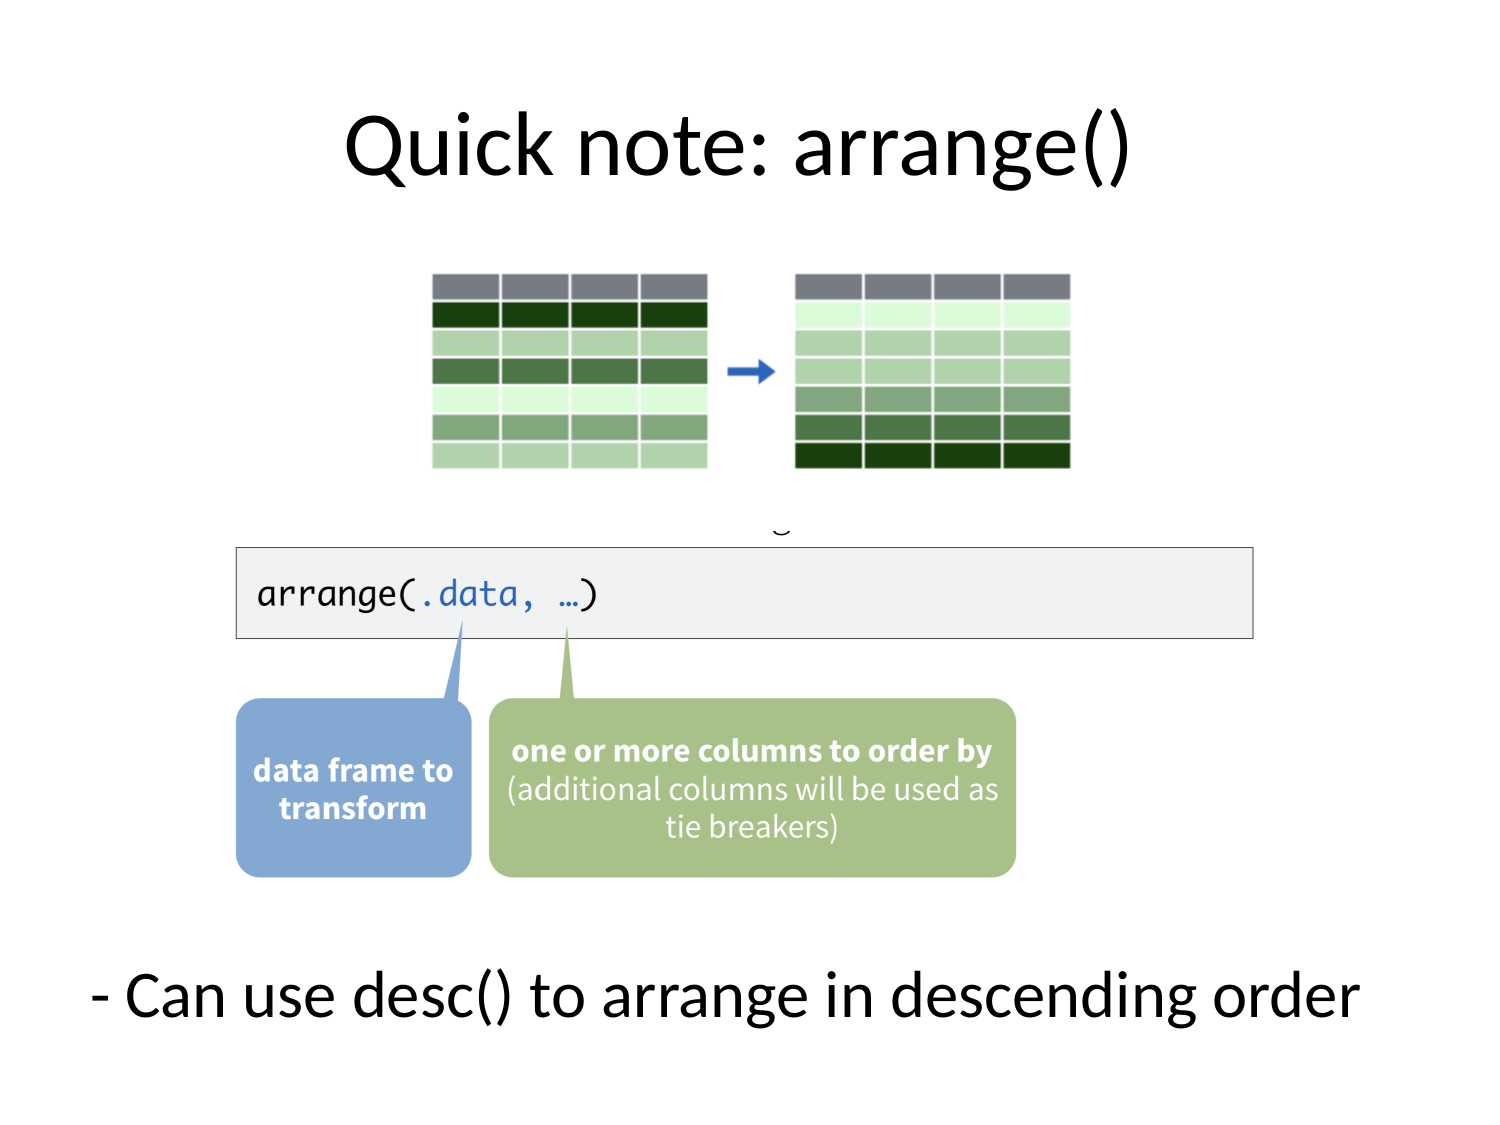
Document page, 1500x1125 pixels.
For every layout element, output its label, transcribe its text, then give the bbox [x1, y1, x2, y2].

list - Can use desc() to arrange in descending order [75, 943, 1425, 1080]
title Quick note: arrange() [75, 45, 1425, 233]
picture [218, 215, 1281, 904]
